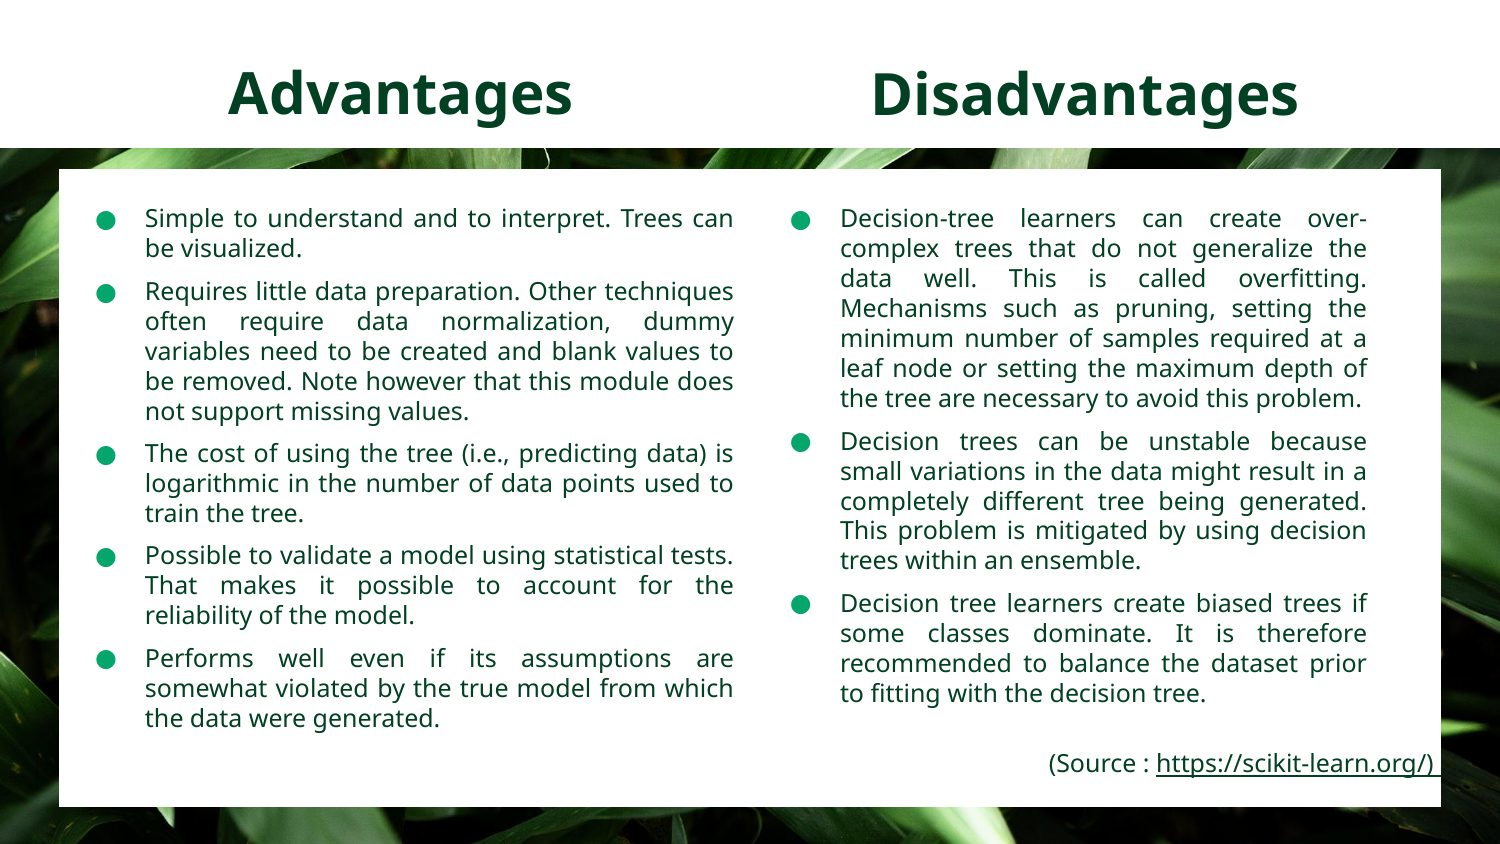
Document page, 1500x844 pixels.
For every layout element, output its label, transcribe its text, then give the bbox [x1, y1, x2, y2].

picture [0, 148, 1500, 844]
text_box Disadvantages [829, 41, 1356, 136]
title Advantages [145, 41, 673, 136]
